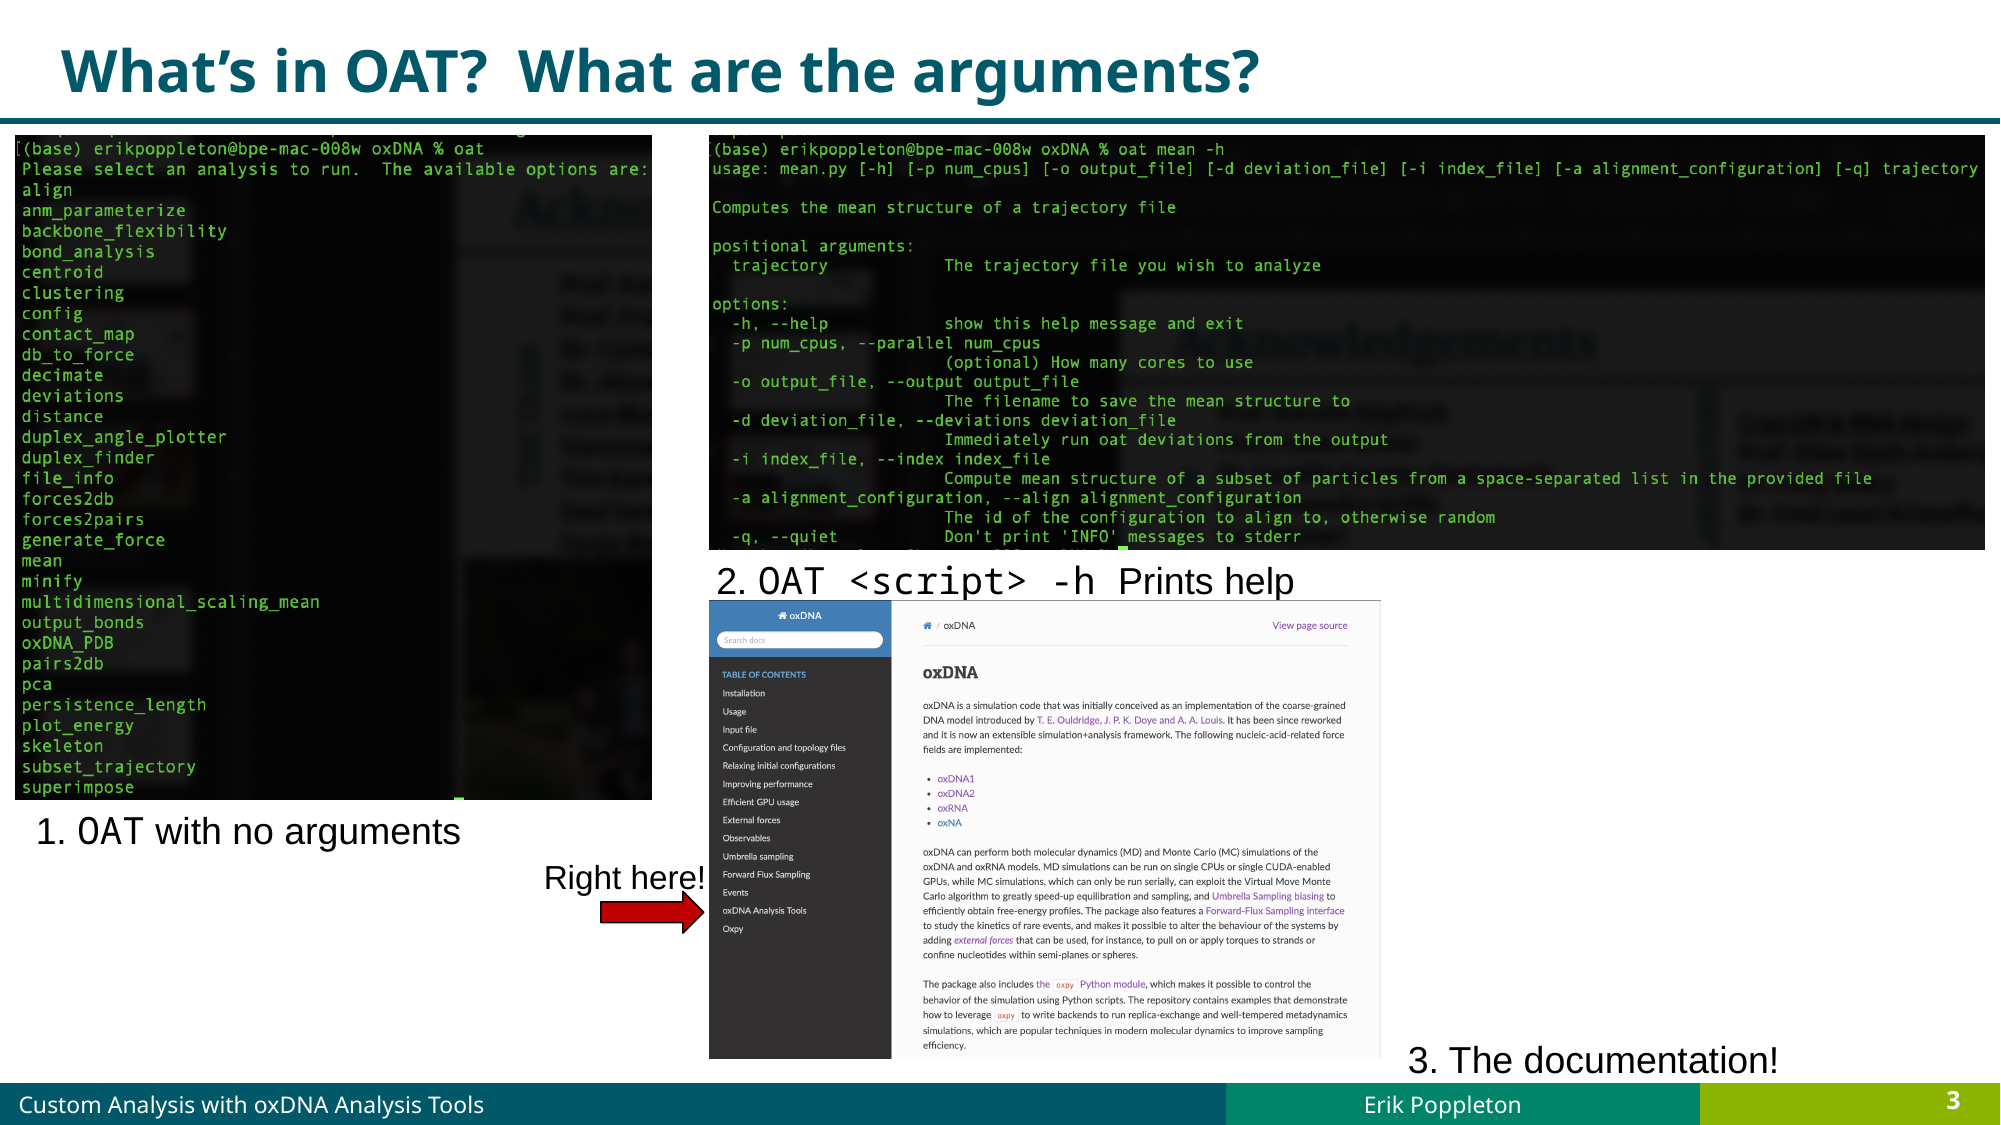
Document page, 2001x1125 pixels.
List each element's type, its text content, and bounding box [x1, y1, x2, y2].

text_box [527, 600, 1798, 1090]
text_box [15, 135, 652, 861]
title What’s in OAT? What are the arguments? [47, 2, 1848, 136]
slide_number 3 [1508, 1071, 1976, 1125]
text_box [699, 135, 1985, 611]
